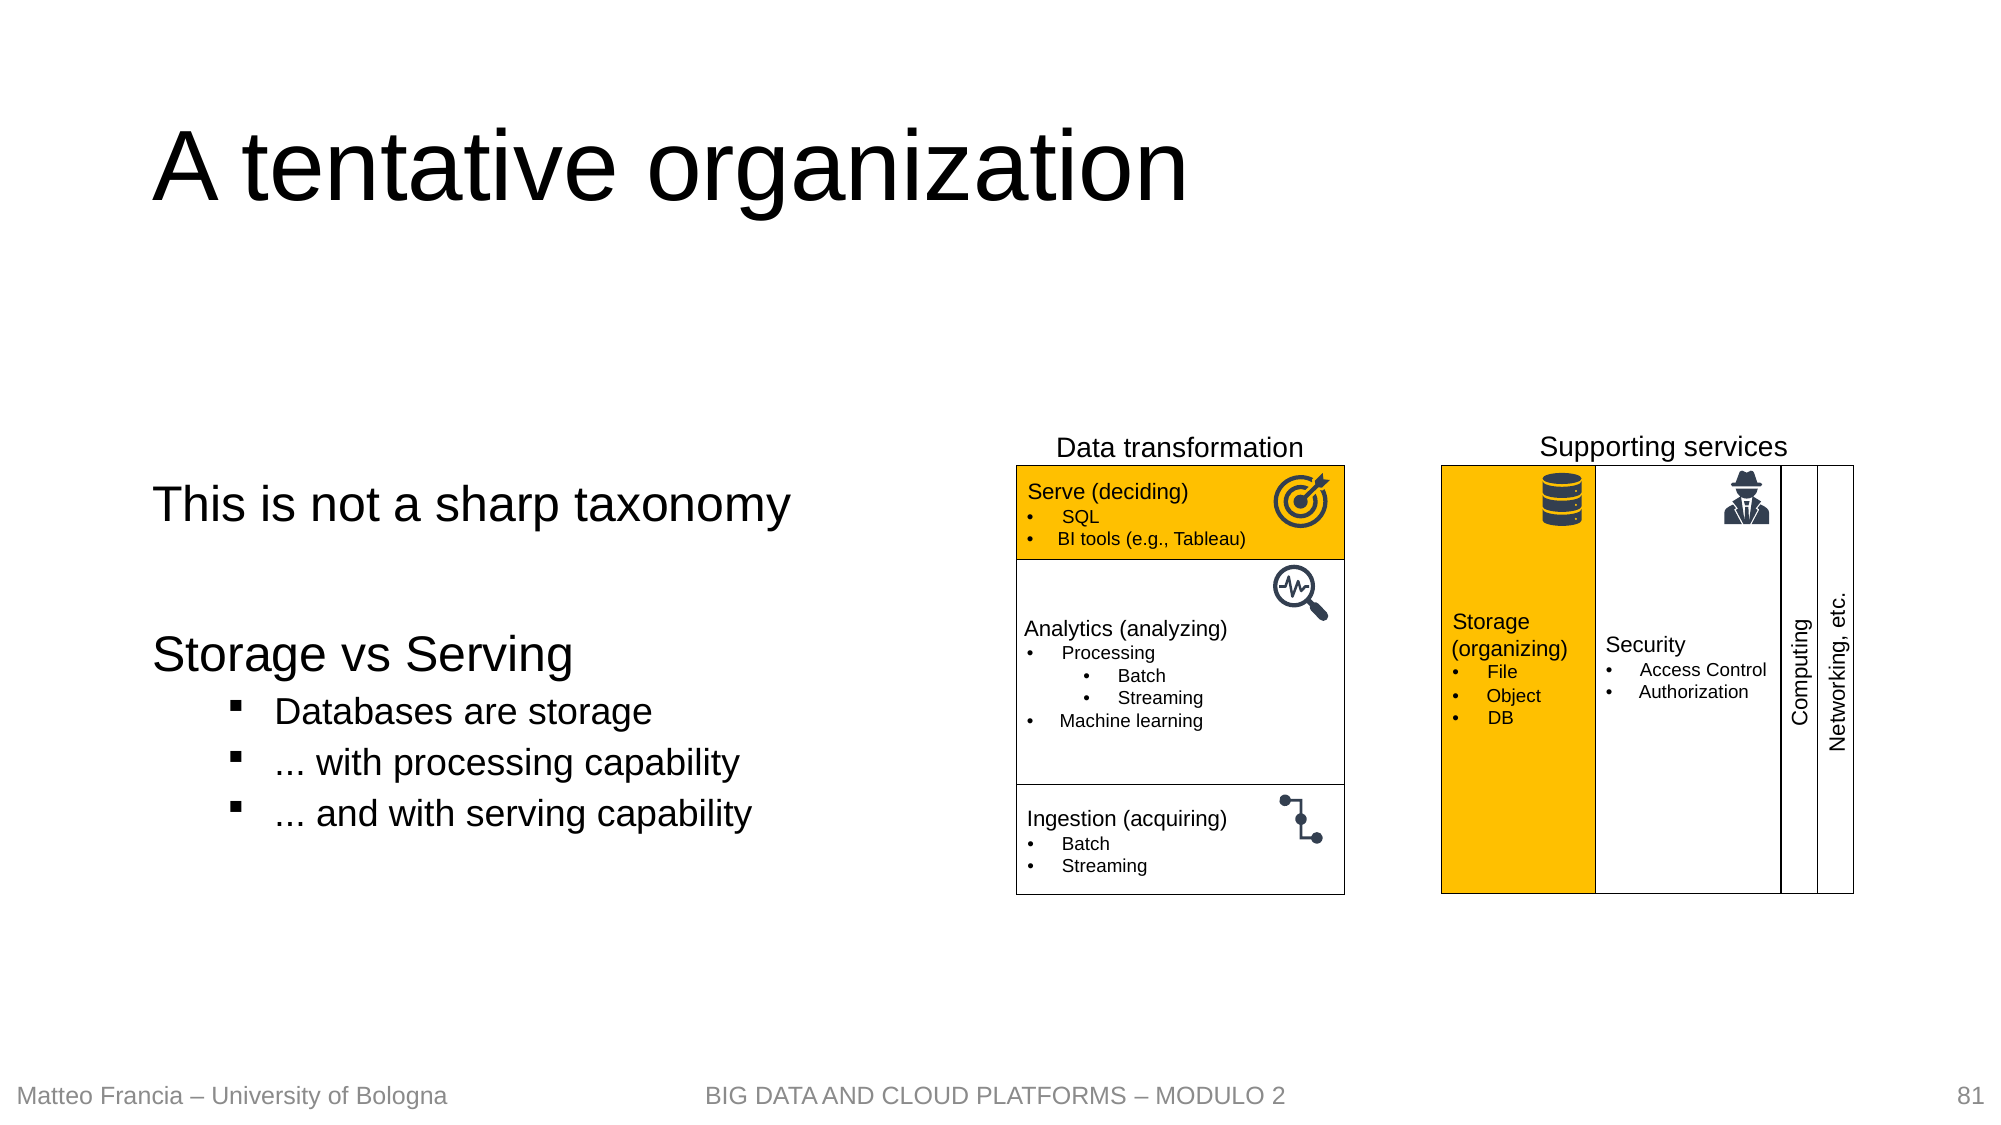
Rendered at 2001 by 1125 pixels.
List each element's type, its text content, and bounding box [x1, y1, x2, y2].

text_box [1011, 420, 1858, 895]
list This is not a sharp taxonomy Storage vs Serving Databases are storage ... with processing capability ... and with serving capability [137, 299, 988, 1014]
slide_number 81 [1550, 1065, 2000, 1125]
title A tentative organization [137, 59, 1863, 278]
footer Matteo Francia – University of Bologna [0, 1065, 466, 1125]
